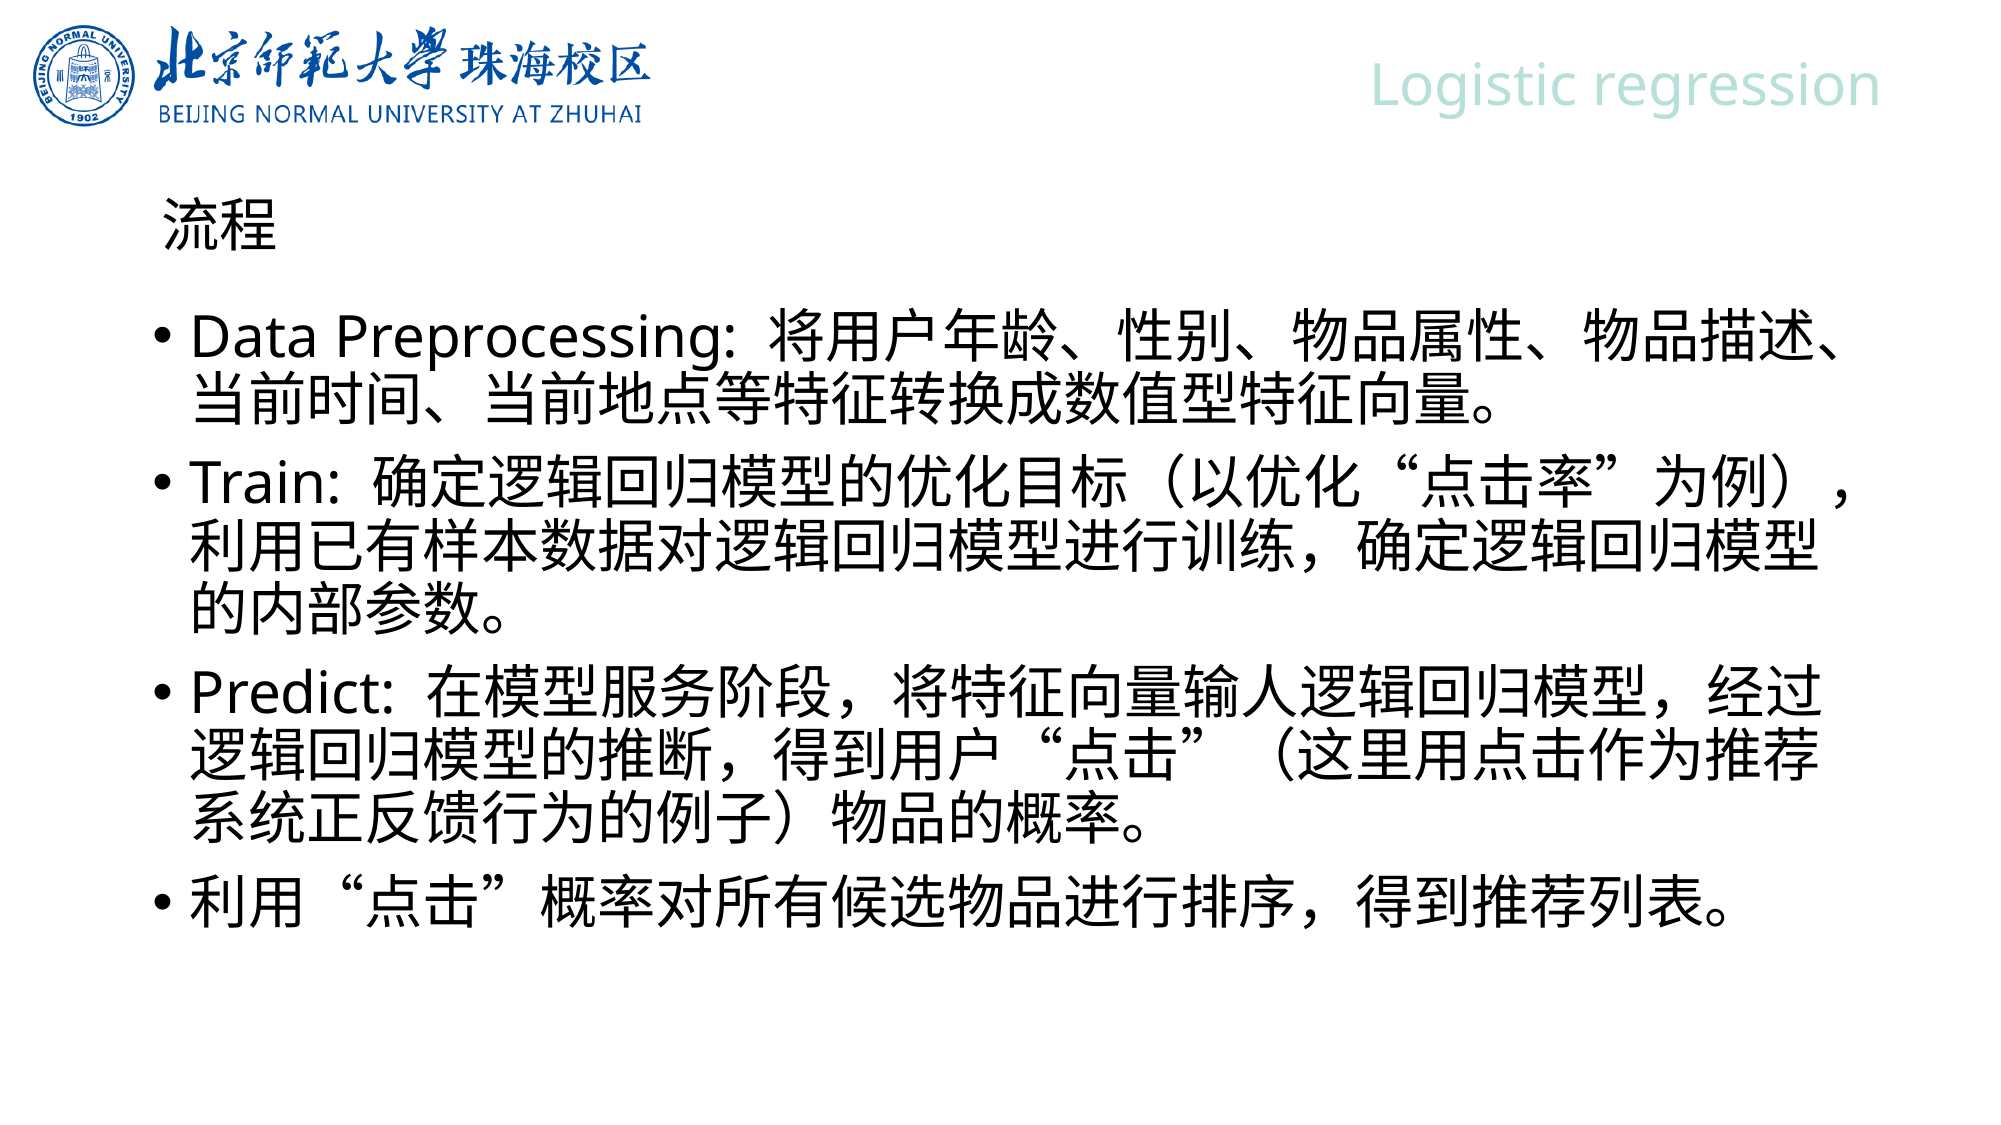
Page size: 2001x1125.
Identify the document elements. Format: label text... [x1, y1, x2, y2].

text_box 流程 [146, 181, 683, 266]
text_box Logistic regression [1354, 39, 1898, 125]
picture [33, 25, 652, 130]
list Data Preprocessing: 将用户年龄、性别、物品属性、物品描述、当前时间、当前地点等特征转换成数值型特征向量。 Train: 确定逻辑回归模型的优化目标（以优化“点击率”为例），利用已有样本数据对逻辑回归模型进行训练，确定逻辑回归模型的内部参数。 Predict: 在模型服务阶段，将特征向量输人逻辑回归模型，经过逻辑回归模型的推断，得到用户“点击”（这里用点击作为推荐系统正反馈行为的例子）物品的概率。 利用“点击”概率对所有候选物品进行排序，得到推荐列表。 [137, 299, 1863, 1014]
